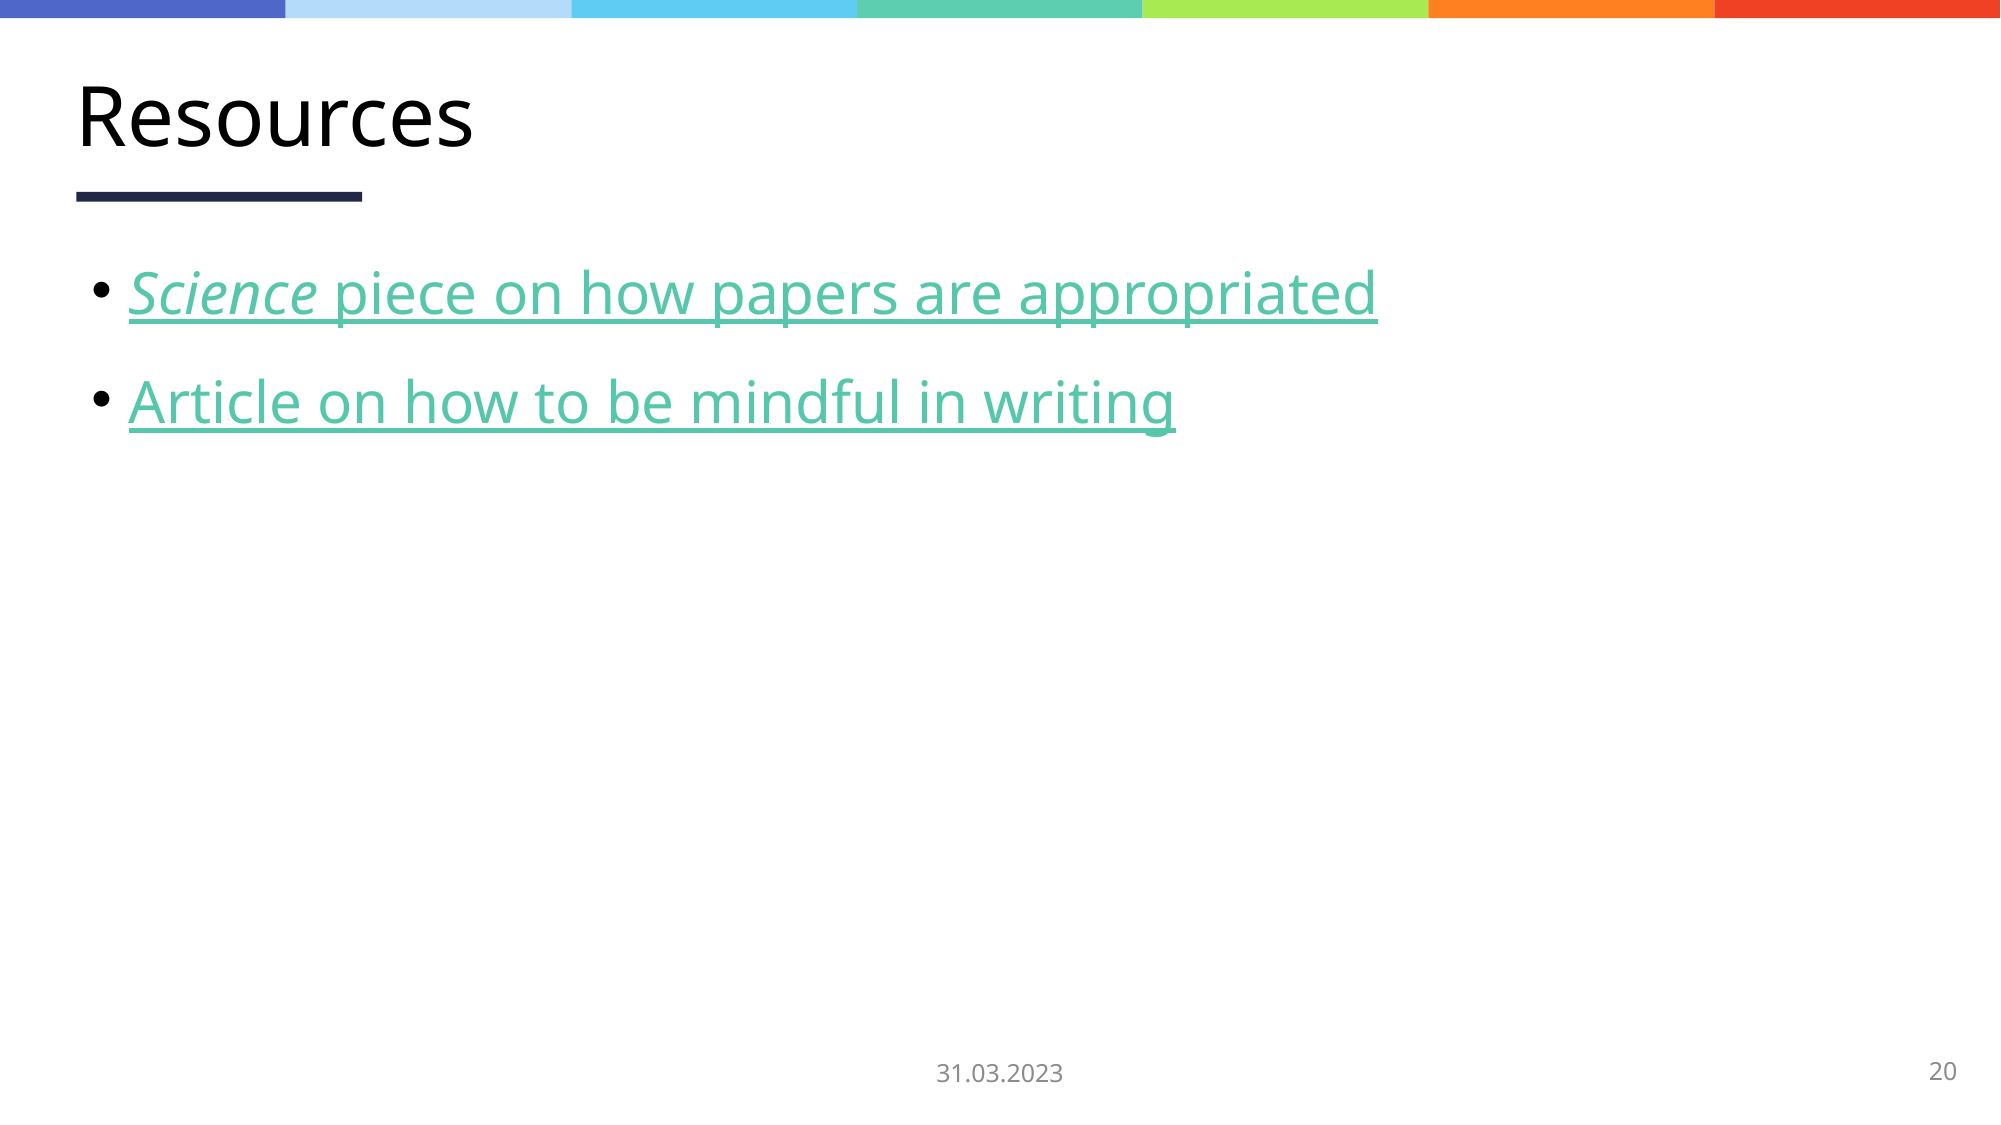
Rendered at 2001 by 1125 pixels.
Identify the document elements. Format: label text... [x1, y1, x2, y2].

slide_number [774, 1042, 1225, 1103]
list Science piece on how papers are appropriated Article on how to be mindful in writing [76, 250, 1938, 1014]
title Resources [60, 62, 1938, 178]
slide_number 20 [1904, 1042, 1973, 1103]
